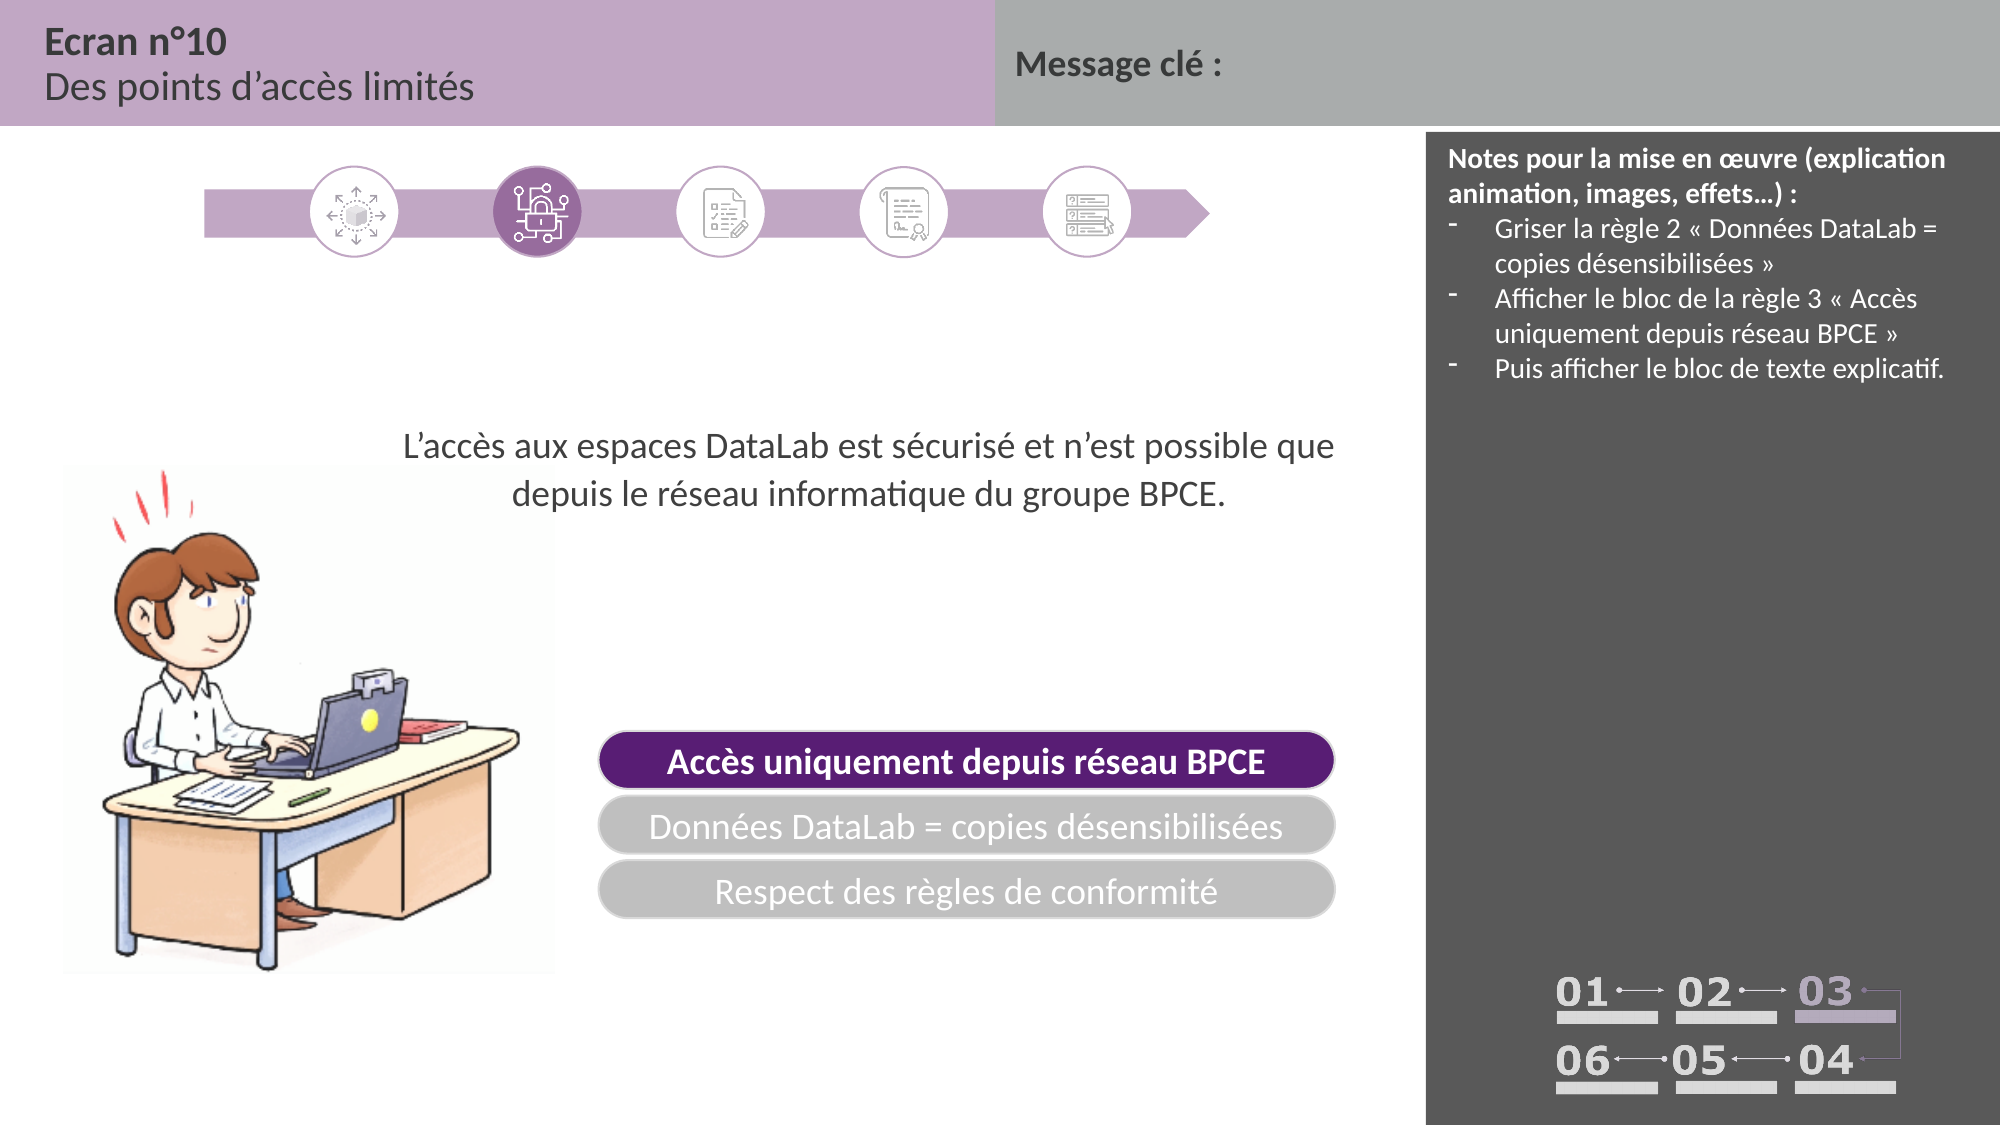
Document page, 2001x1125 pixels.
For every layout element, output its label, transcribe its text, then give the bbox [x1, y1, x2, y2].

picture [1530, 953, 1901, 1107]
text_box L’accès aux espaces DataLab est sécurisé et n’est possible que depuis le réseau informatique du groupe BPCE. [382, 410, 1357, 522]
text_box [204, 166, 1210, 258]
text_box [1442, 392, 1980, 1091]
title Ecran n°10 Des points d’accès limités [29, 4, 967, 124]
text_box Notes pour la mise en œuvre (explication animation, images, effets…) : Griser la règle 2 « Données DataLab = copies désensibilisées » Afficher le bloc de la règle 3 « Accès uniquement depuis réseau BPCE » Puis afficher le bloc de texte explicatif. [1433, 131, 1980, 392]
text_box [1425, 131, 2000, 1125]
picture [63, 465, 555, 975]
list Message clé : [999, 10, 2000, 119]
text_box Données DataLab = copies désensibilisées [597, 794, 1337, 855]
text_box Accès uniquement depuis réseau BPCE [597, 729, 1336, 790]
text_box Respect des règles de conformité [597, 859, 1337, 920]
